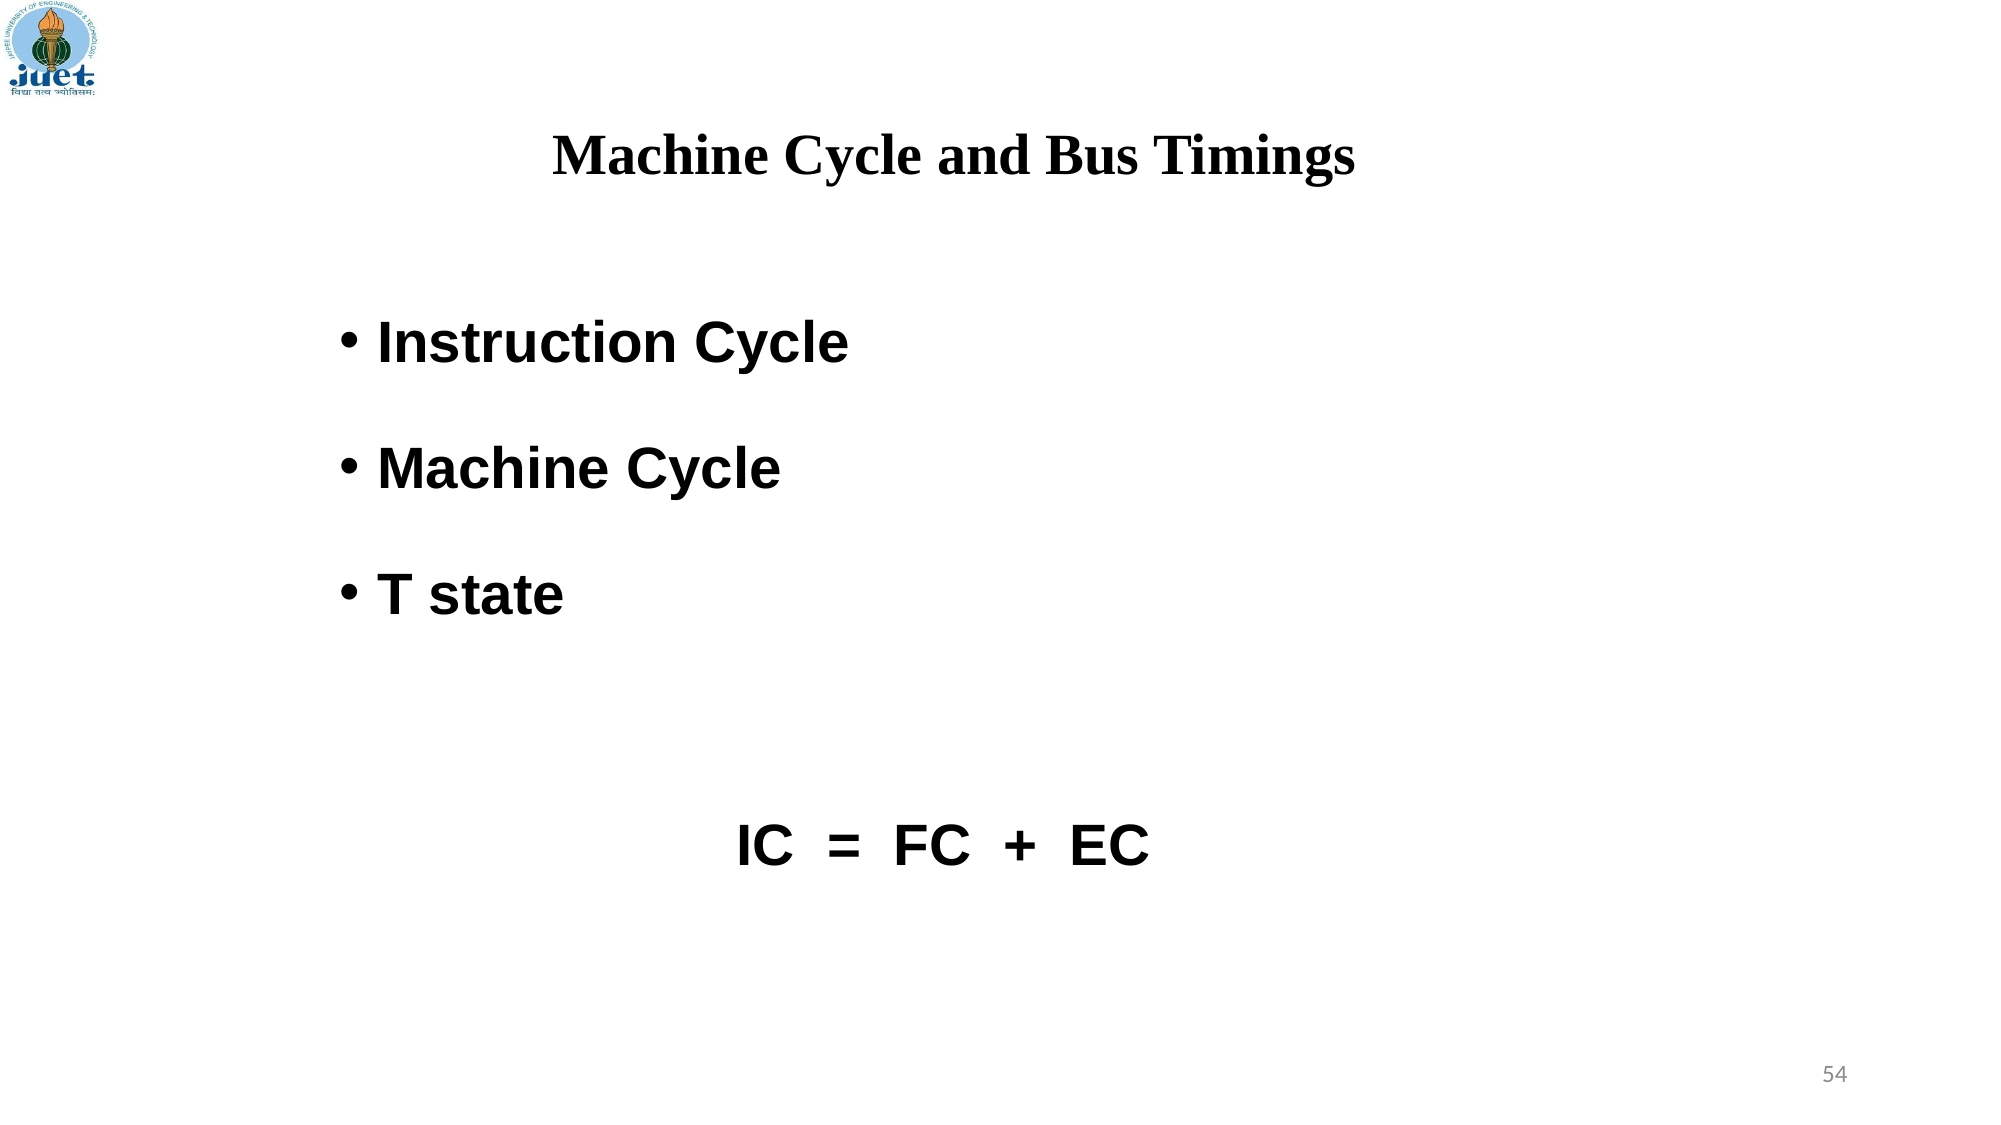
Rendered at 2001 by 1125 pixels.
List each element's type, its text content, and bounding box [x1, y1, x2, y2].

list Instruction Cycle Machine Cycle T state IC = FC + EC [324, 262, 1563, 1000]
picture [0, 0, 100, 97]
title Machine Cycle and Bus Timings [537, 54, 1410, 257]
slide_number <number> [1412, 1042, 1863, 1103]
